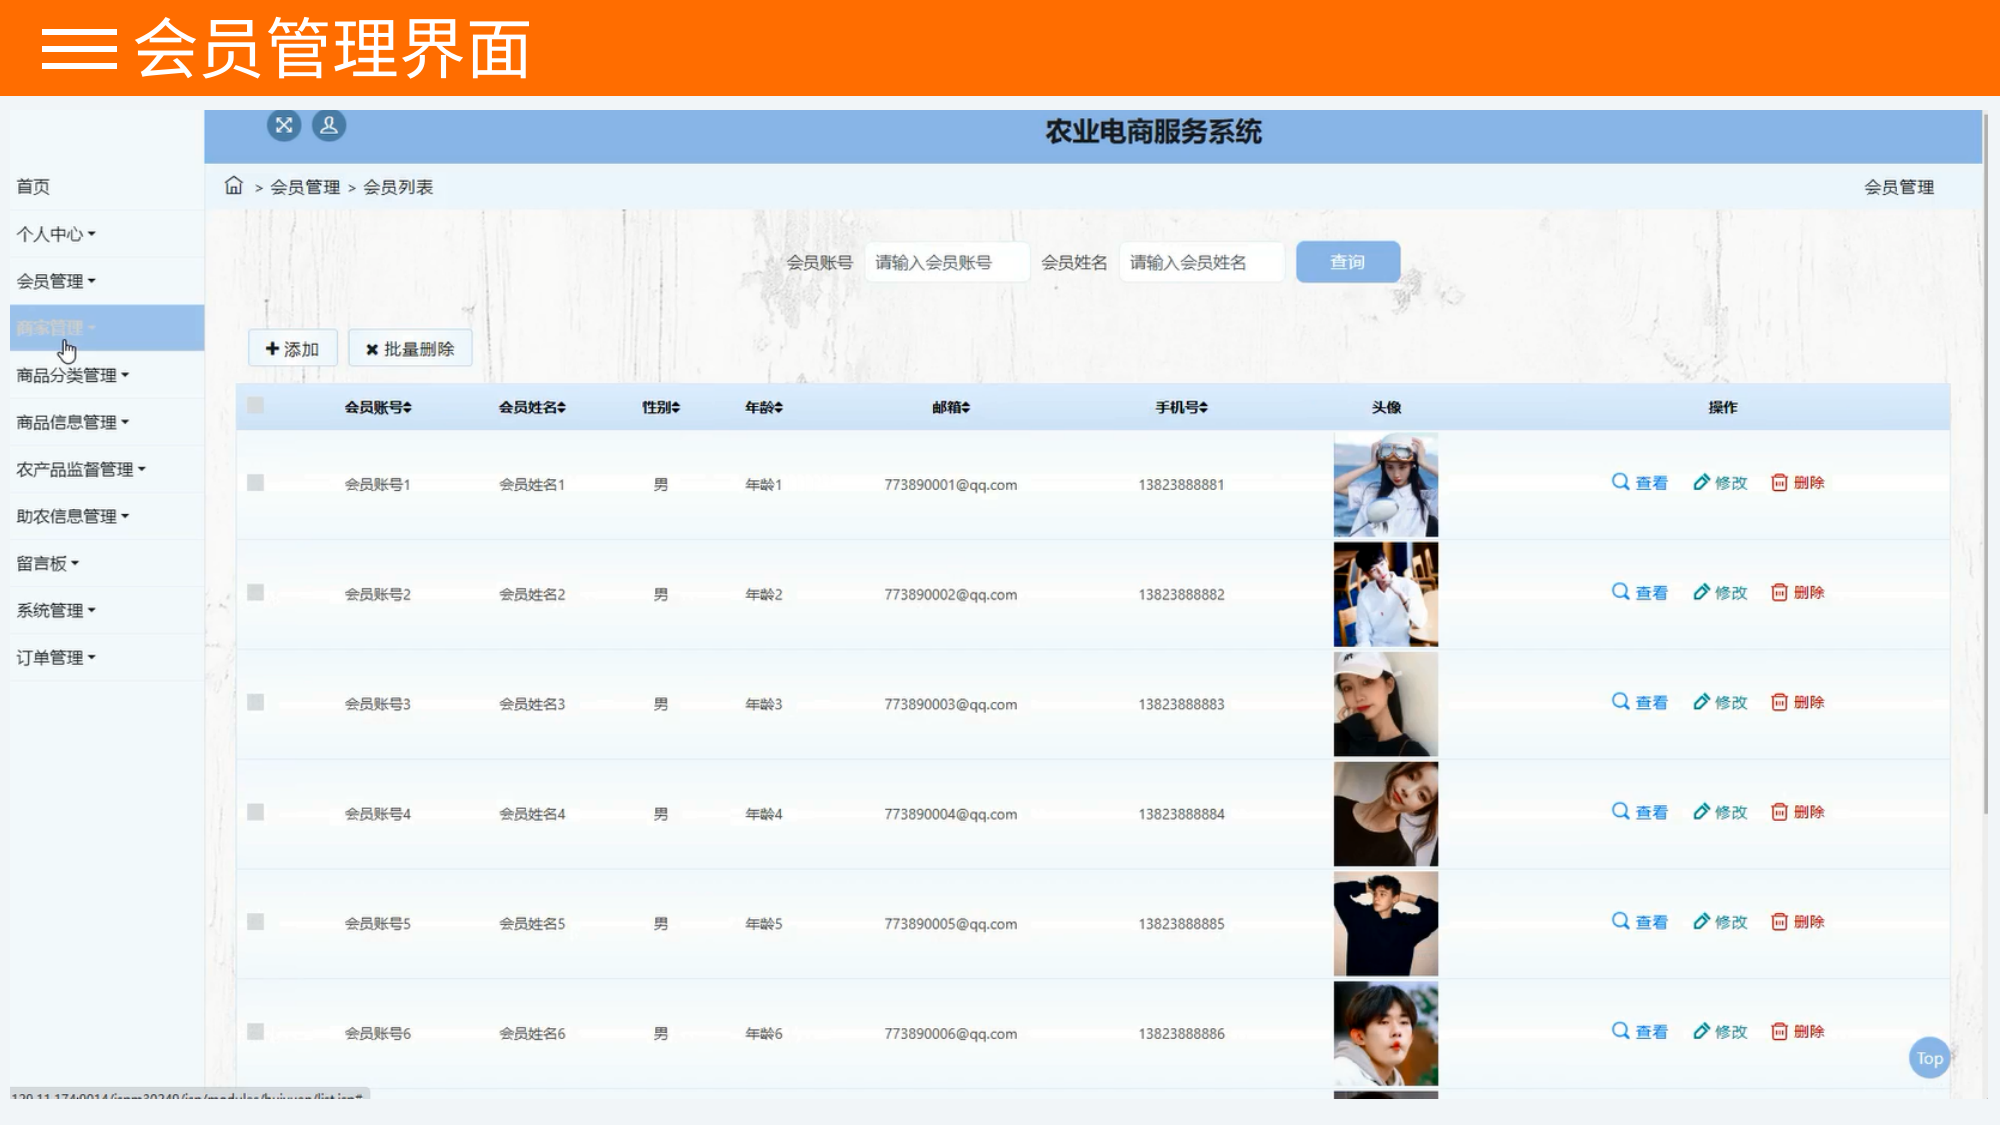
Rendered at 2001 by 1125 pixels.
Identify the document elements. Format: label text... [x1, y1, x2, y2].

text_box 会员管理界面 [117, 0, 813, 95]
text_box [0, 0, 2000, 97]
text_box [42, 32, 118, 67]
picture [10, 110, 1989, 1099]
